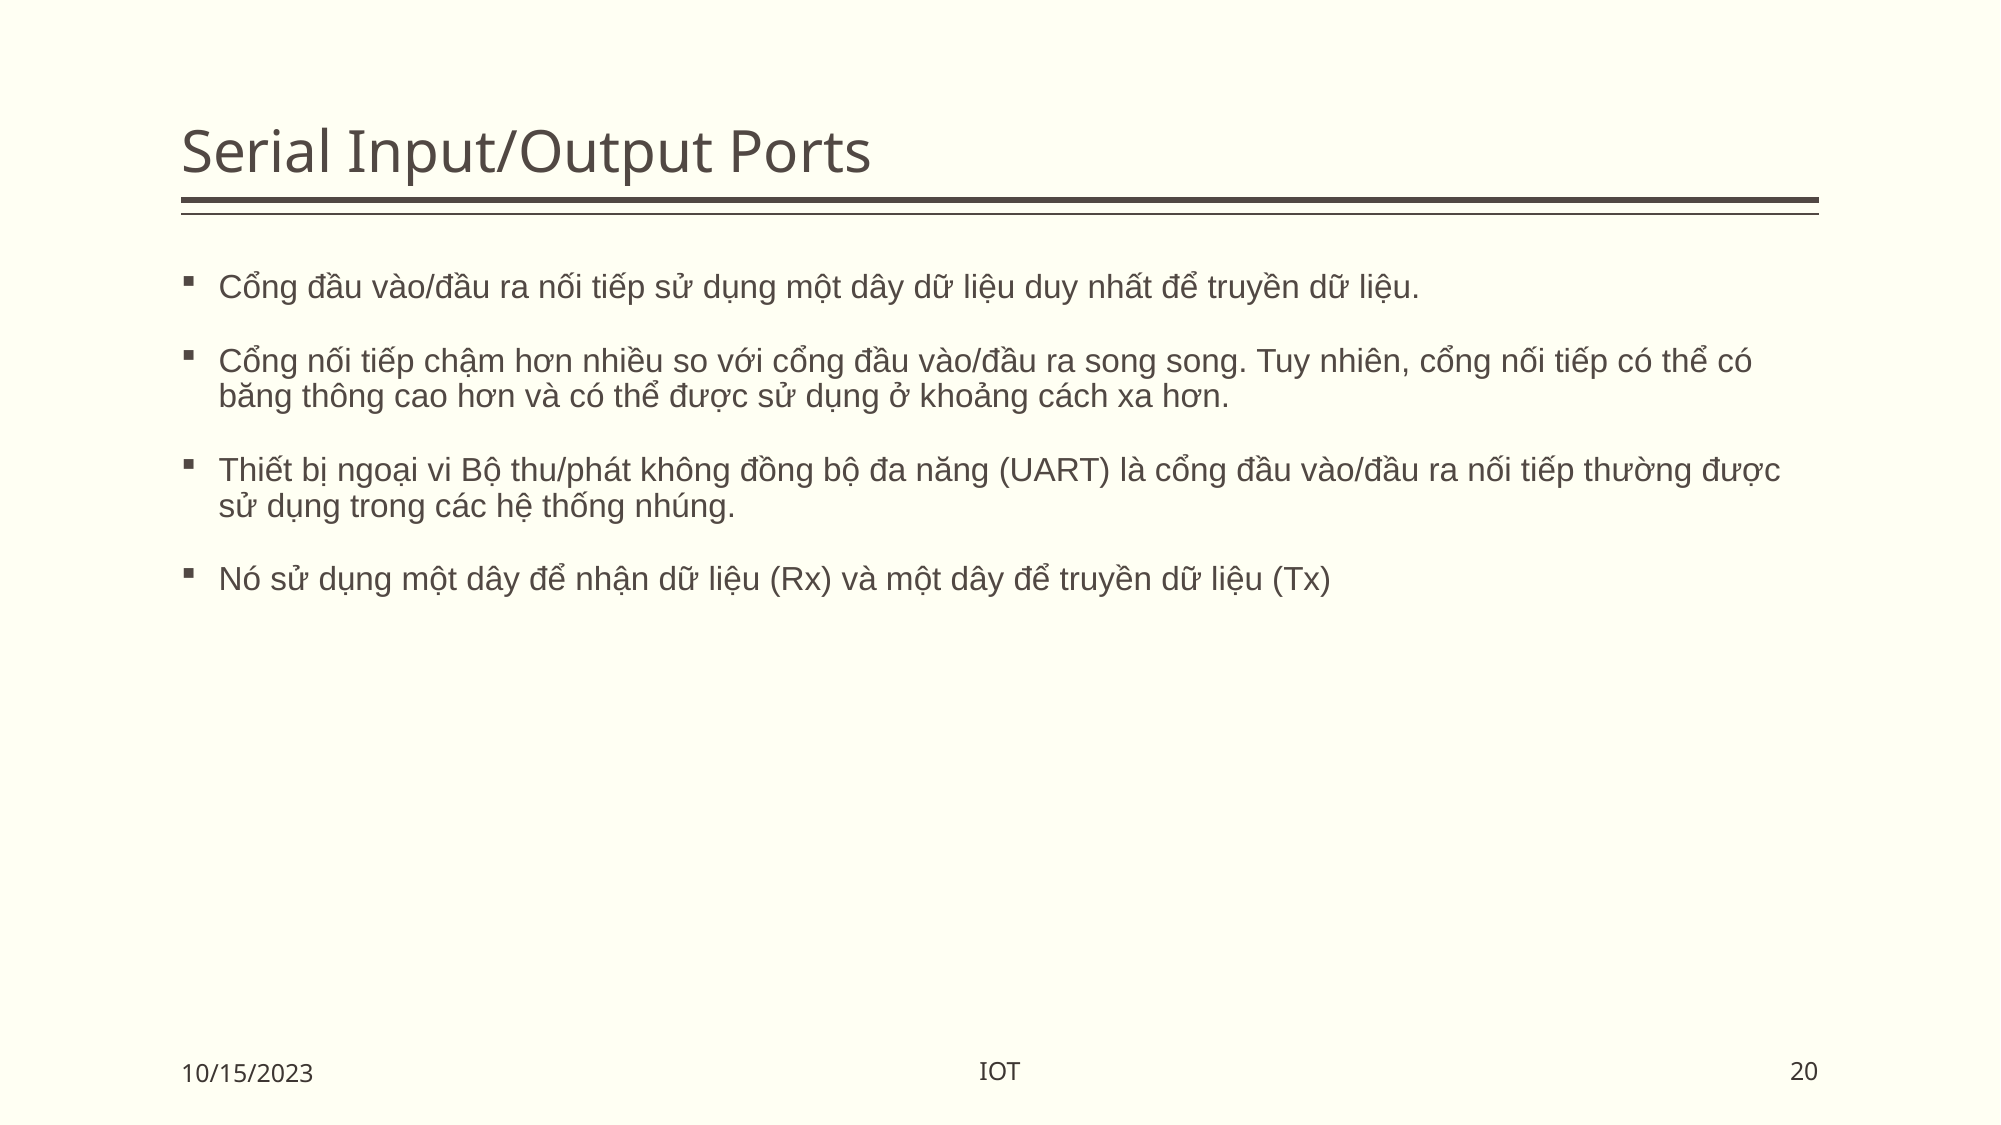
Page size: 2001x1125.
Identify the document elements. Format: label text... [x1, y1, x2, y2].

title Serial Input/Output Ports [181, 12, 1819, 193]
footer IOT [481, 1042, 1518, 1103]
slide_number 20 [1518, 1042, 1819, 1103]
list Cổng đầu vào/đầu ra nối tiếp sử dụng một dây dữ liệu duy nhất để truyền dữ liệu. Cổng nối tiếp chậm hơn nhiều so với cổng đầu vào/đầu ra song song. Tuy nhiên, cổng nối tiếp có thể có băng thông cao hơn và có thể được sử dụng ở khoảng cách xa hơn. Thiết bị ngoại vi Bộ thu/phát không đồng bộ đa năng (UART) là cổng đầu vào/đầu ra nối tiếp thường được sử dụng trong các hệ thống nhúng. Nó sử dụng một dây để nhận dữ liệu (Rx) và một dây để truyền dữ liệu (Tx) [181, 262, 1819, 1013]
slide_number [181, 1042, 481, 1103]
